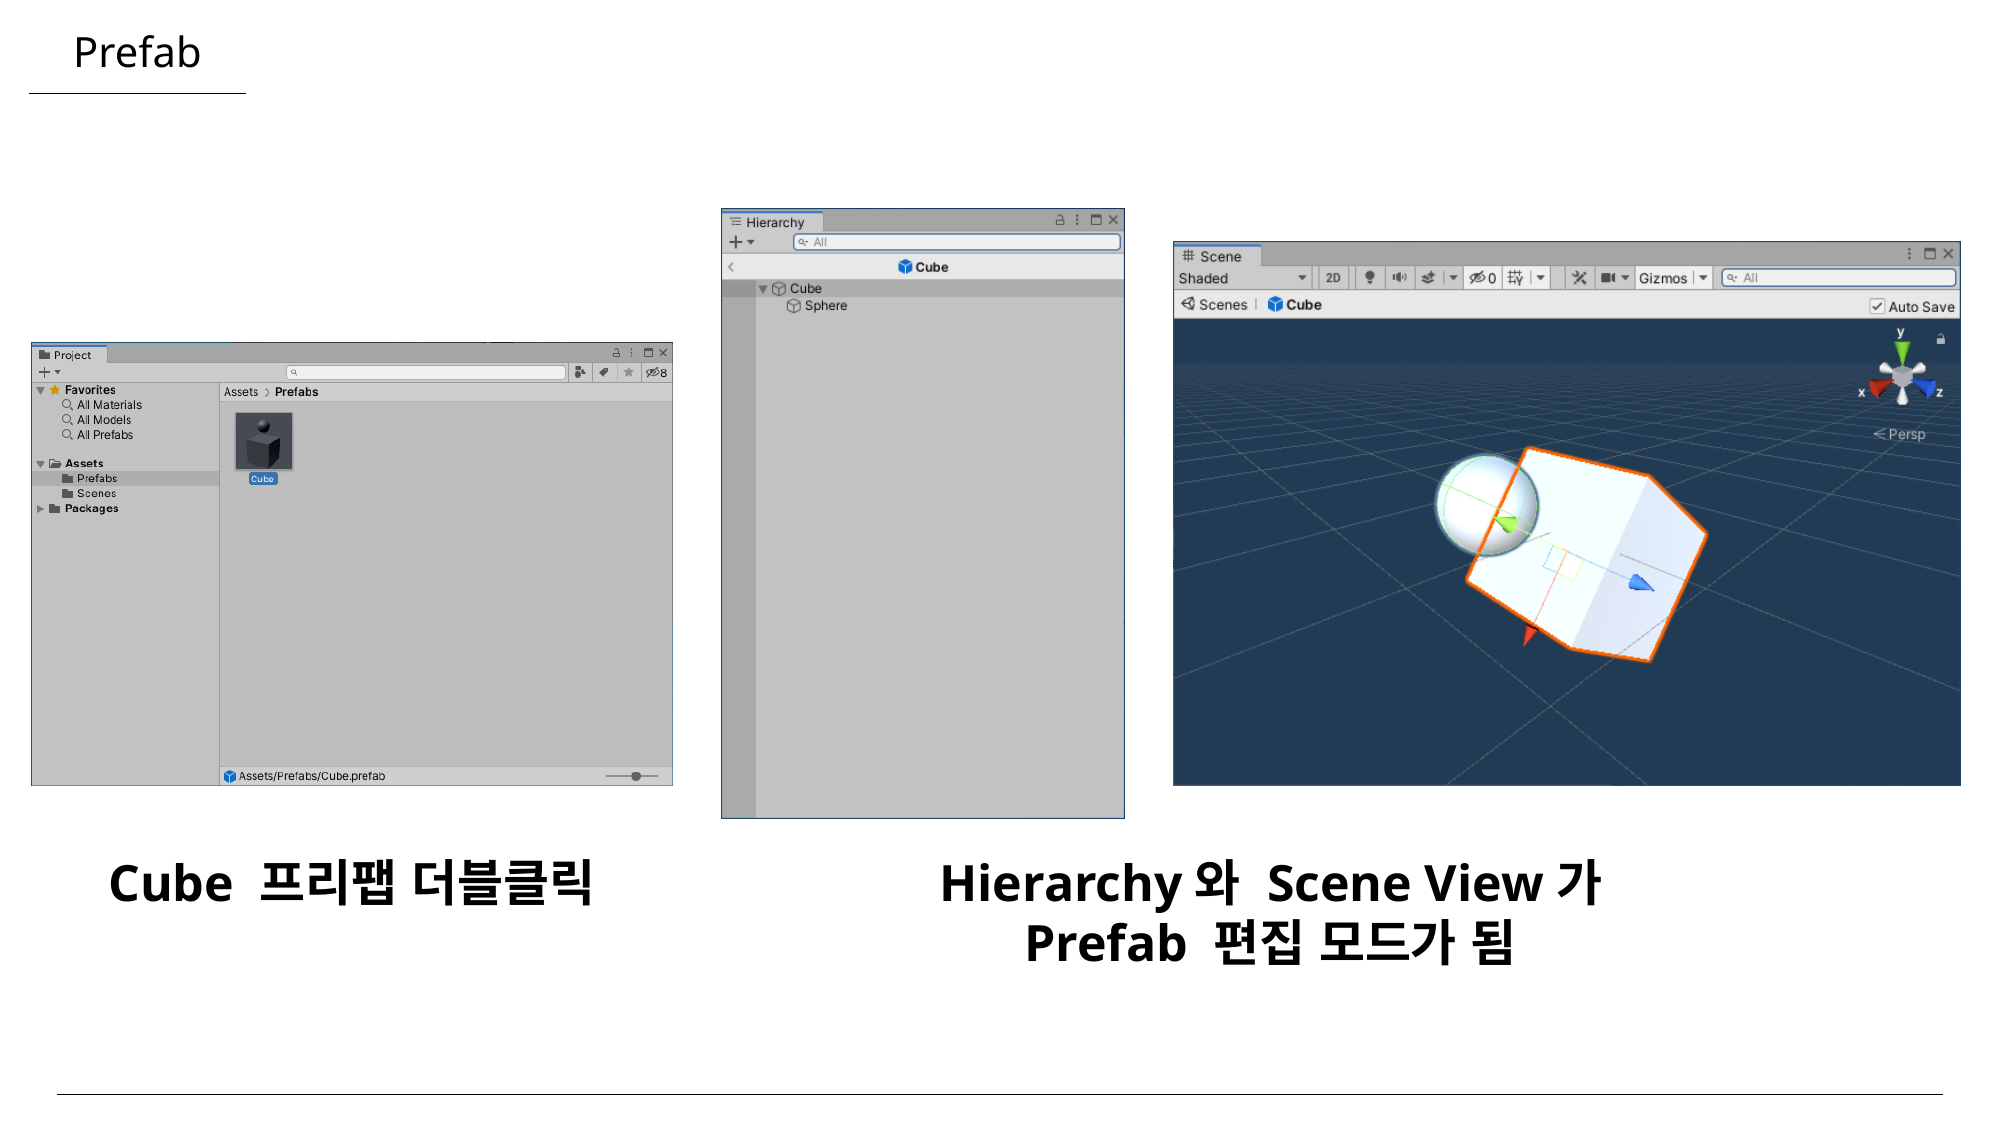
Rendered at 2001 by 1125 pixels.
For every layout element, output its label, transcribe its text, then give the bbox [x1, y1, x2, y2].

picture [31, 342, 673, 786]
text_box Hierarchy와 Scene View가 Prefab 편집 모드가 됨 [924, 844, 1617, 979]
title Prefab [56, 23, 219, 85]
text_box Cube 프리팹 더블클릭 [93, 844, 611, 919]
picture [721, 208, 1125, 819]
picture [1173, 241, 1961, 786]
